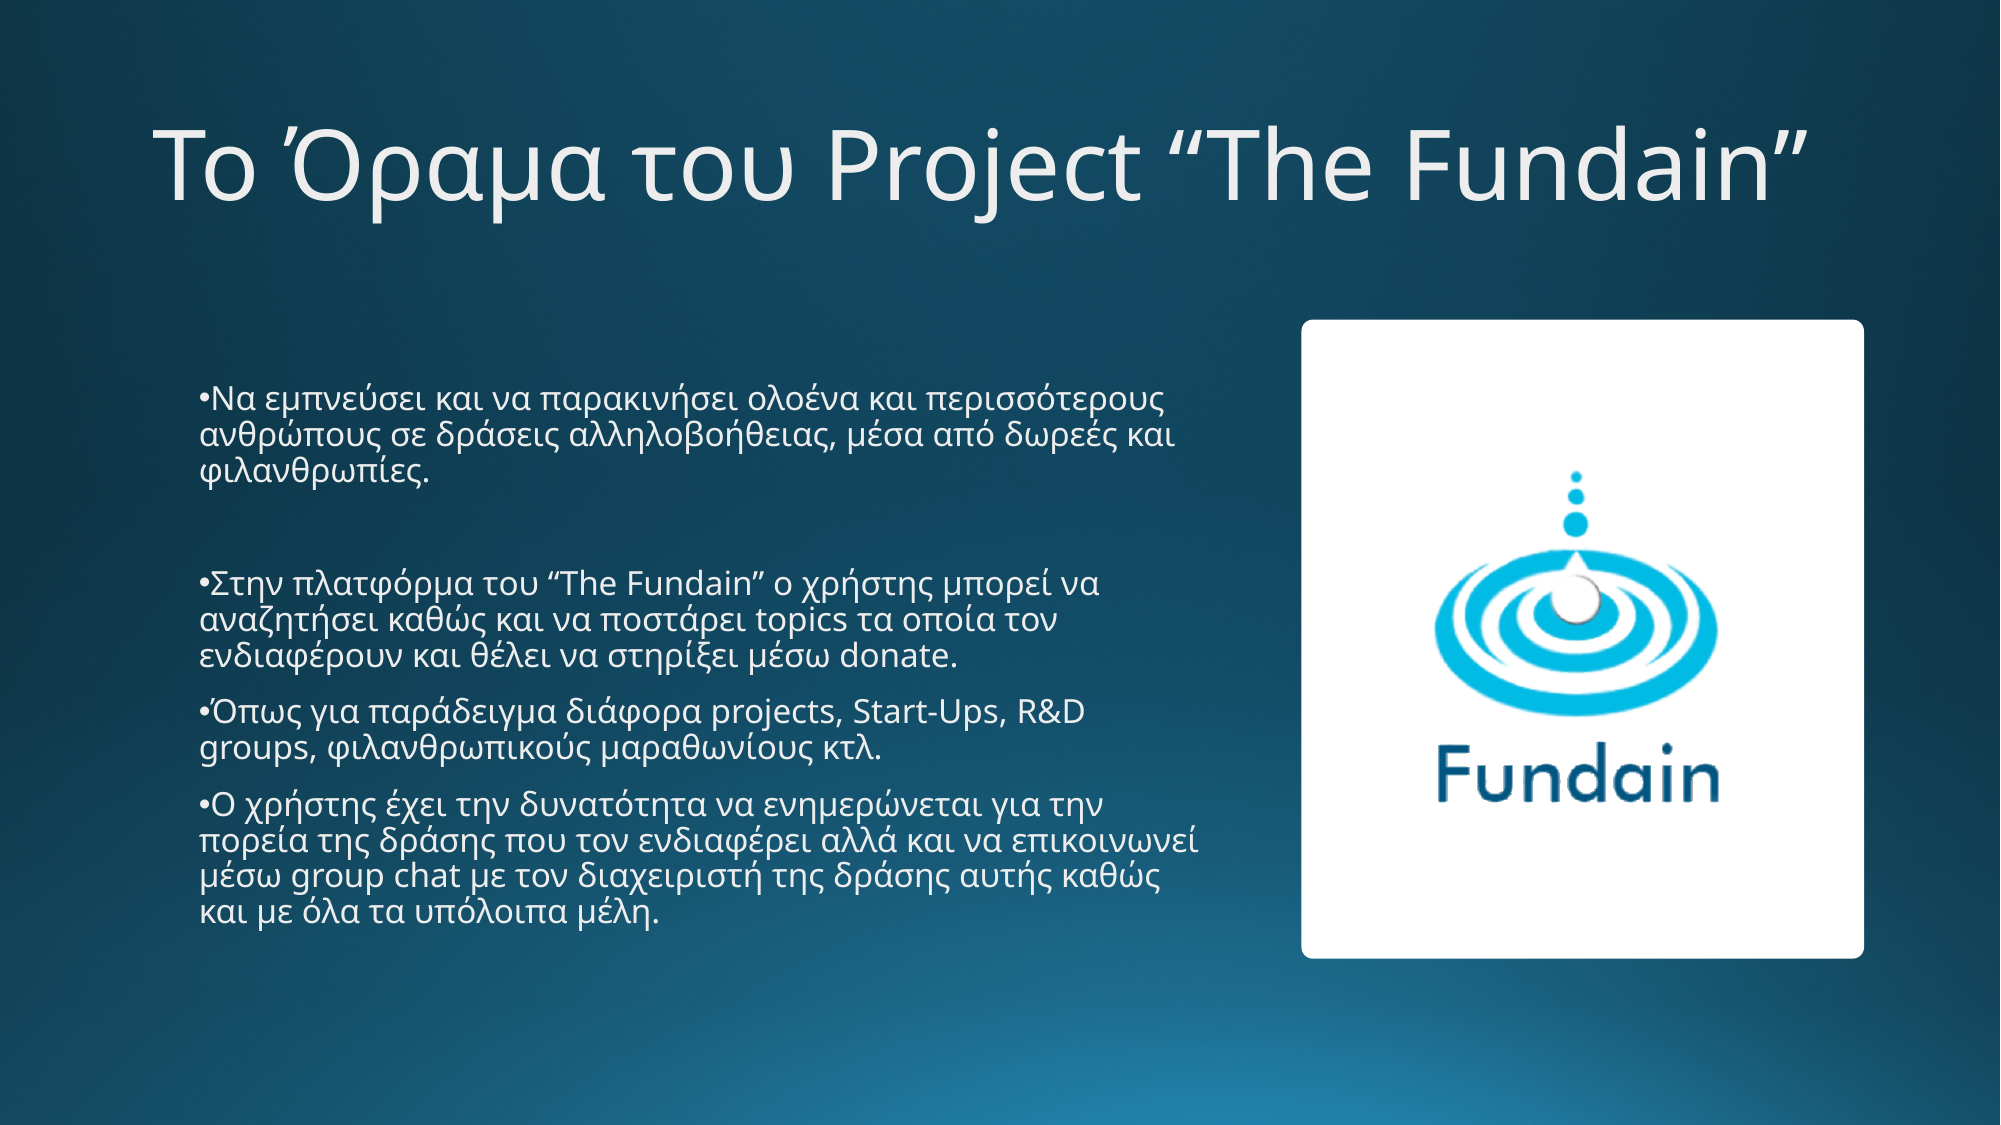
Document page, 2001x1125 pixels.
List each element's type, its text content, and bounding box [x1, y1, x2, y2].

list Να εμπνεύσει και να παρακινήσει ολοένα και περισσότερους ανθρώπους σε δράσεις αλληλοβοήθειας, μέσα από δωρεές και φιλανθρωπίες. Στην πλατφόρμα του “The Fundain” ο χρήστης μπορεί να αναζητήσει καθώς και να ποστάρει topics τα οποία τον ενδιαφέρουν και θέλει να στηρίξει μέσω donate. Όπως για παράδειγμα διάφορα projects, Start-Ups, R&D groups, φιλανθρωπικούς μαραθωνίους κτλ. Ο χρήστης έχει την δυνατότητα να ενημερώνεται για την πορεία της δράσης που τον ενδιαφέρει αλλά και να επικοινωνεί μέσω group chat με τον διαχειριστή της δράσης αυτής καθώς και με όλα τα υπόλοιπα μέλη. [183, 299, 1227, 1014]
picture [1349, 452, 1817, 826]
title Το Όραμα του Project “The Fundain” [137, 59, 1863, 278]
text_box [0, 0, 2000, 1125]
text_box [1300, 318, 1866, 960]
